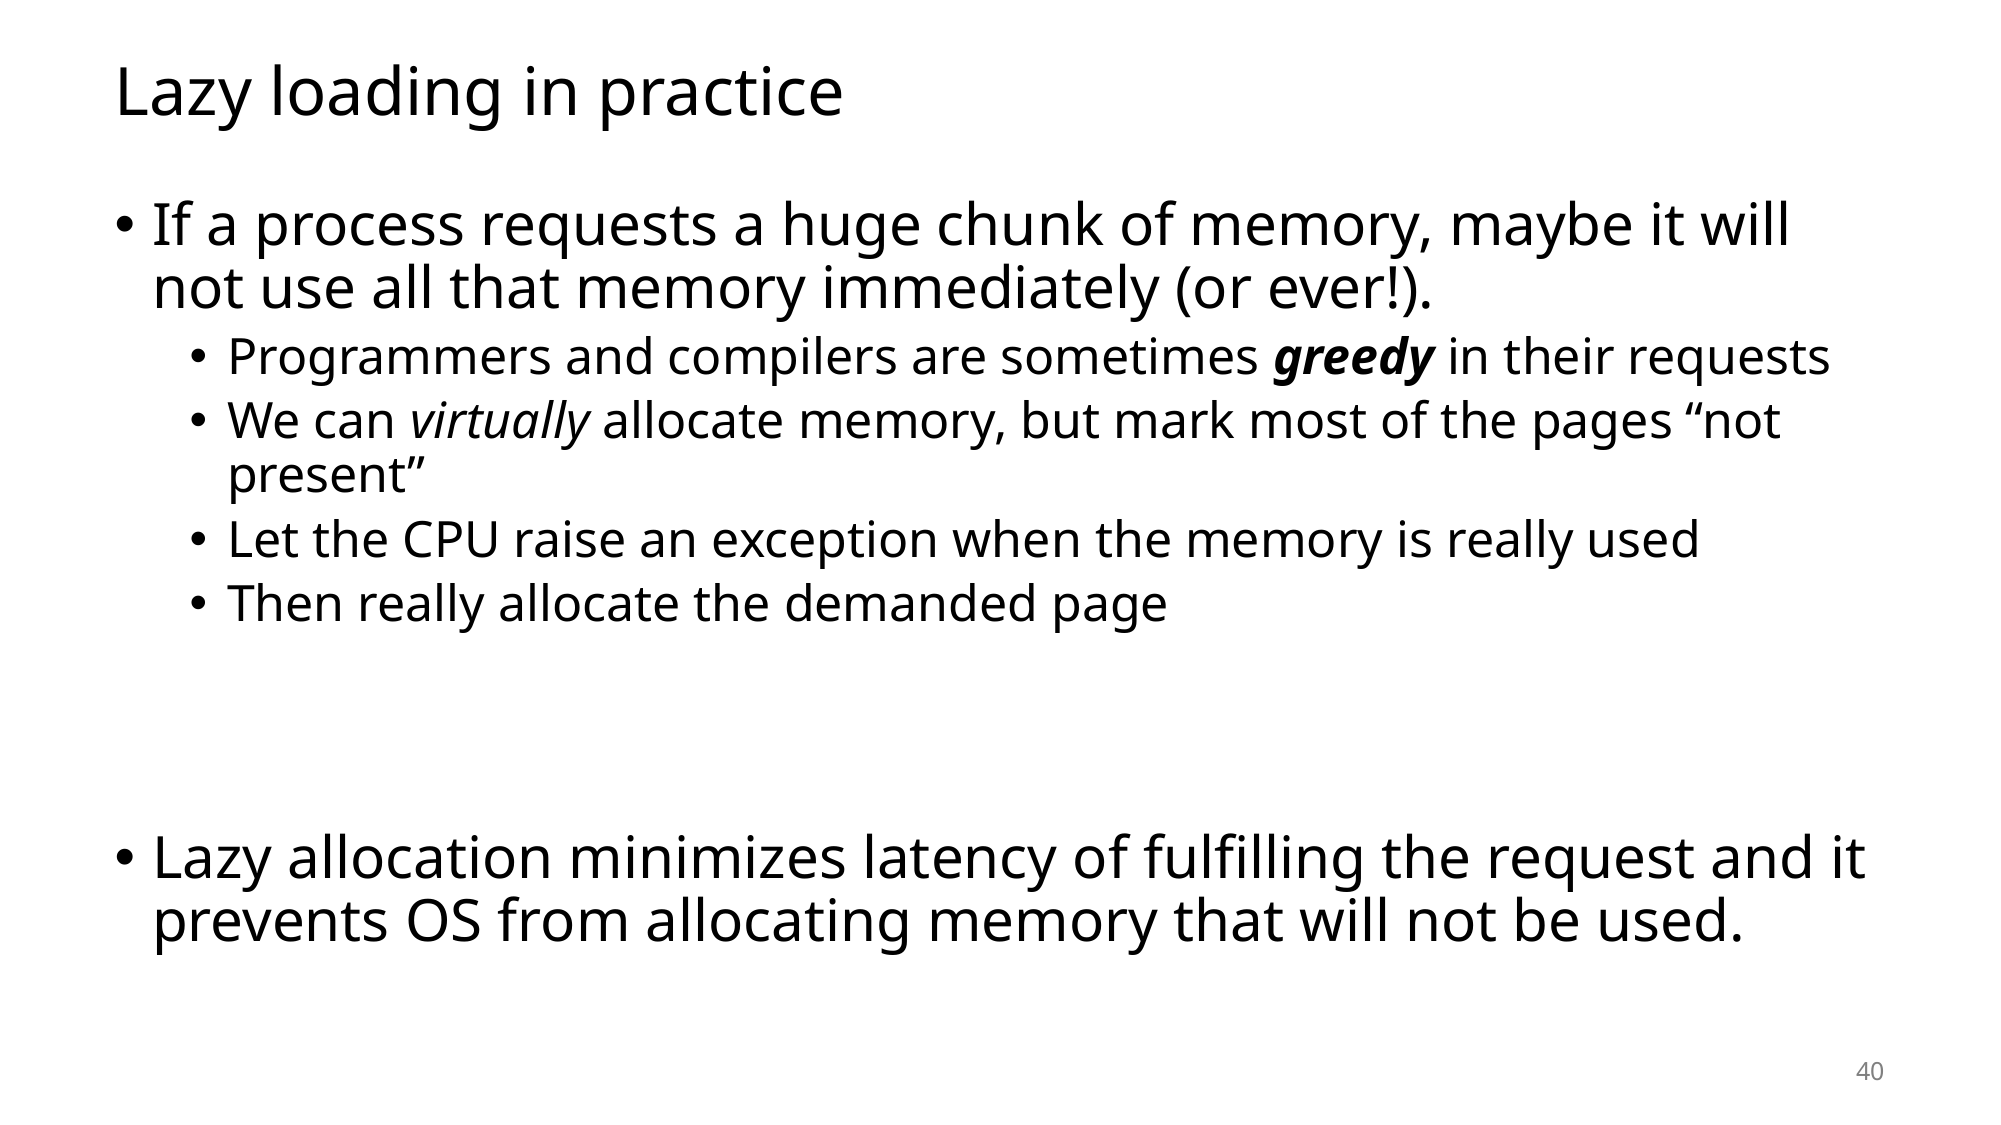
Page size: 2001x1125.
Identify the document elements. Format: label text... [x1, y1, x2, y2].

title Lazy loading in practice [99, 37, 1900, 150]
slide_number 40 [1749, 1042, 1900, 1103]
list If a process requests a huge chunk of memory, maybe it will not use all that memory immediately (or ever!). Programmers and compilers are sometimes greedy in their requests We can virtually allocate memory, but mark most of the pages “not present” Let the CPU raise an exception when the memory is really used Then really allocate the demanded page Lazy allocation minimizes latency of fulfilling the request and it prevents OS from allocating memory that will not be used. [99, 187, 1900, 1013]
